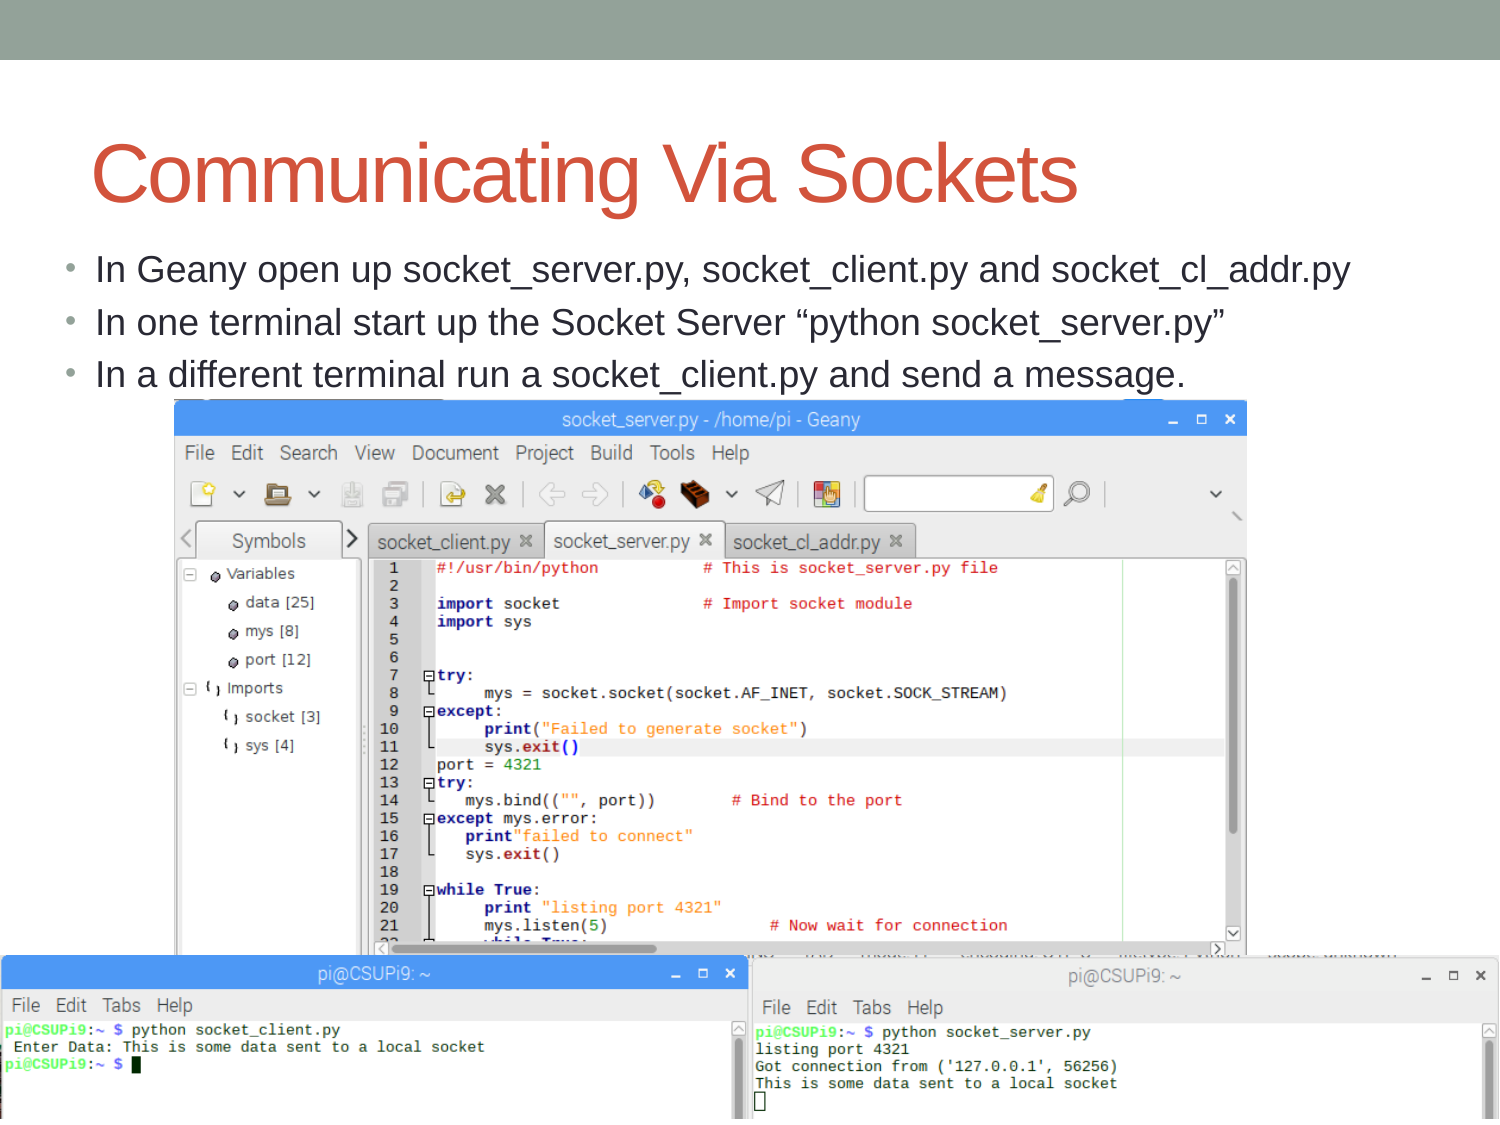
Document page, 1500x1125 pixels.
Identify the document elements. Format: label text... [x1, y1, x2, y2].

picture [0, 399, 1499, 1120]
title Communicating Via Sockets [75, 87, 1425, 250]
list In Geany open up socket_server.py, socket_client.py and socket_cl_addr.py In one terminal start up the Socket Server “python socket_server.py” In a different terminal run a socket_client.py and send a message. [50, 237, 1400, 952]
